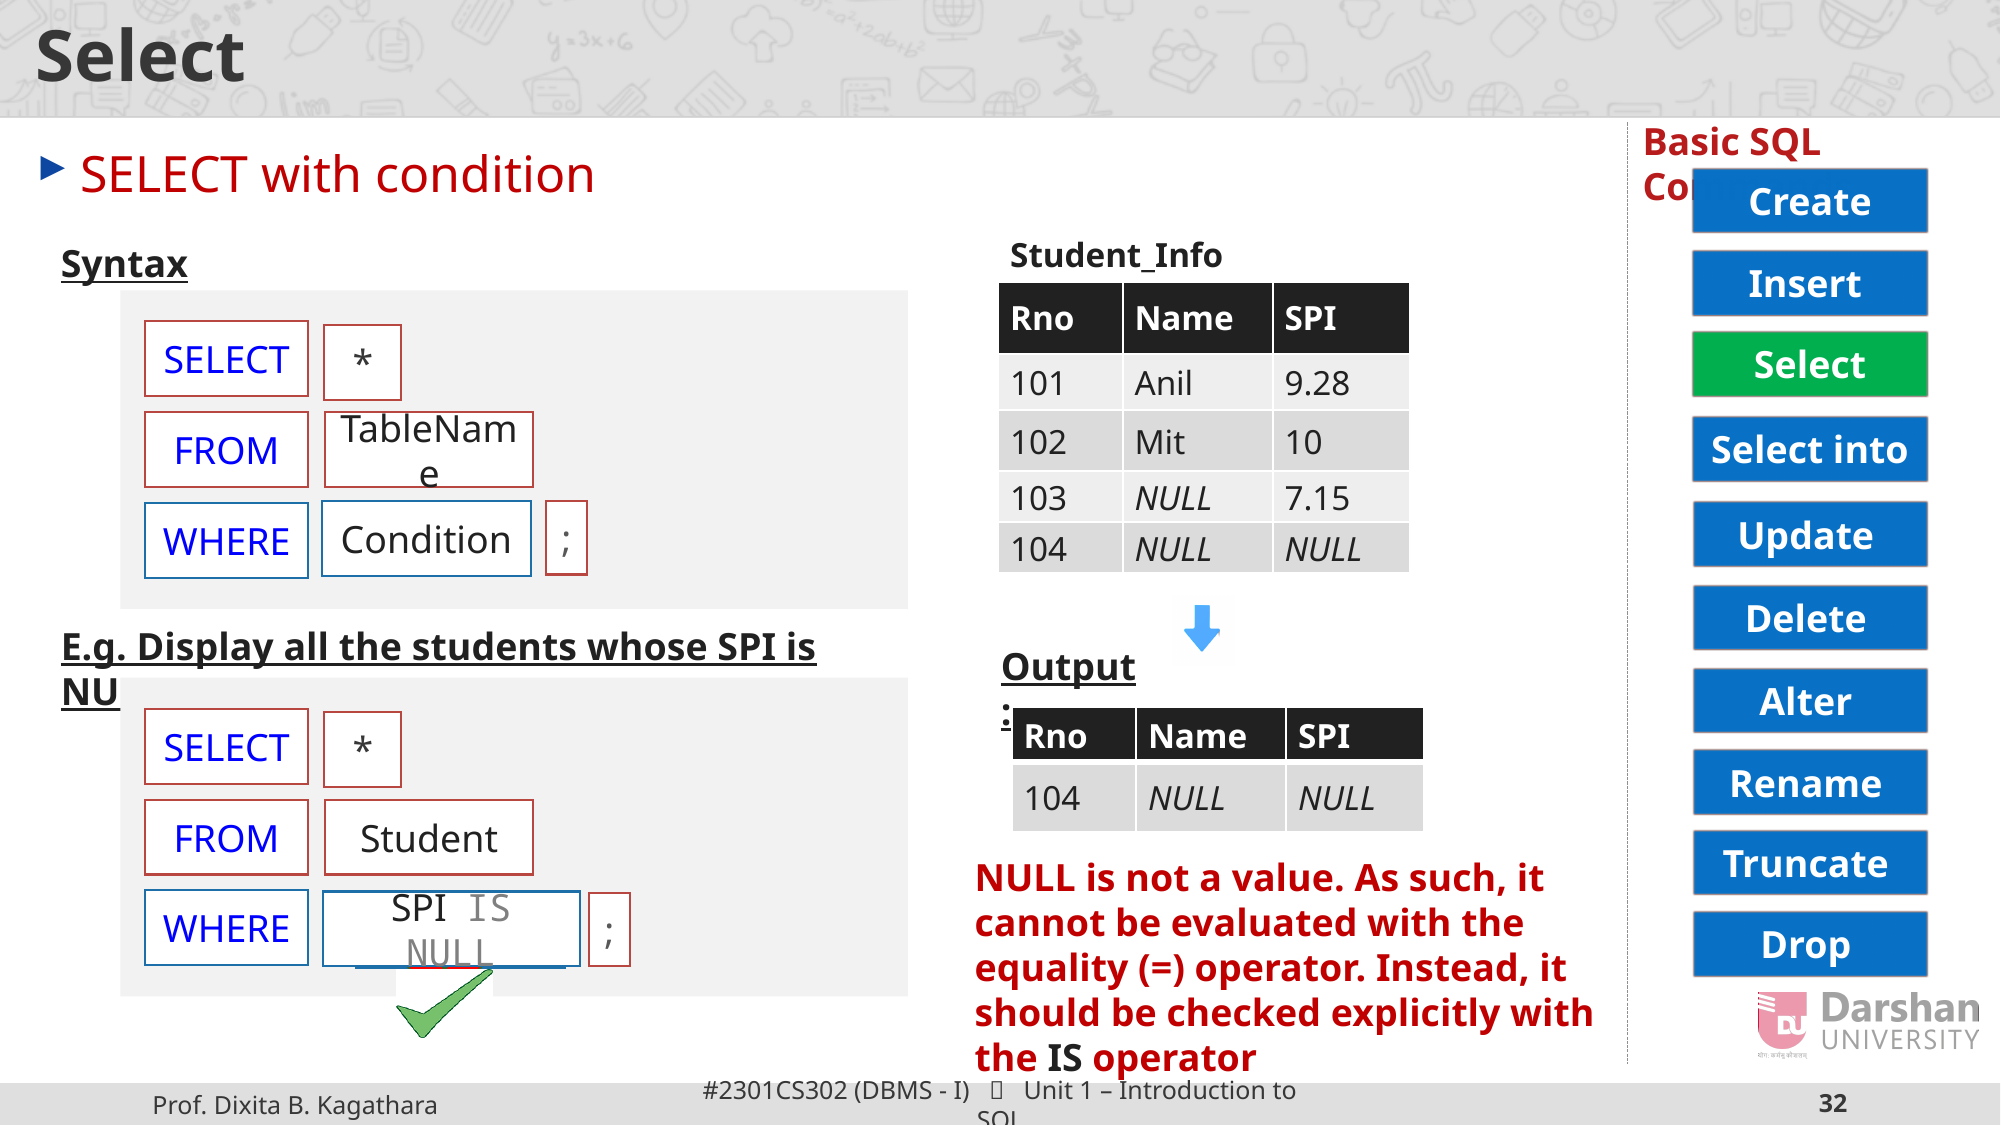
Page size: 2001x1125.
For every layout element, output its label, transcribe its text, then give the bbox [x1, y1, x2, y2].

text_box [119, 677, 909, 997]
text_box FROM [144, 799, 309, 876]
text_box * [323, 711, 402, 788]
table_cell NULL [1124, 523, 1272, 572]
text_box Drop [1695, 913, 1926, 975]
table_cell 7.15 [1274, 472, 1409, 521]
table_cell NULL [1137, 765, 1285, 831]
text_box Rename [1695, 751, 1926, 813]
text_box WHERE [144, 502, 309, 579]
table_cell 10 [1274, 411, 1409, 470]
table_cell NULL [1274, 523, 1409, 572]
text_box FROM [144, 411, 309, 488]
text_box Truncate [1695, 832, 1926, 893]
text_box WHERE [144, 889, 309, 966]
table_cell 103 [999, 472, 1122, 521]
table_header SPI [1287, 708, 1423, 759]
table_cell NULL [1287, 765, 1423, 831]
table_cell 104 [1013, 765, 1135, 831]
text_box Student [324, 799, 534, 876]
text_box Select into [1694, 418, 1926, 480]
picture [396, 969, 493, 1038]
table_cell 104 [999, 523, 1122, 572]
table_cell Rno [999, 283, 1122, 353]
text_box ; [545, 500, 588, 576]
text_box Select into [1758, 992, 1979, 1059]
table_cell 9.28 [1274, 355, 1409, 409]
table_header Student_Info [999, 228, 1409, 277]
text_box Condition [321, 500, 532, 577]
text_box TableName [324, 411, 534, 488]
text_box SPI IS NULL [322, 890, 581, 967]
text_box ; [588, 892, 631, 967]
table_cell 102 [999, 411, 1122, 470]
table_cell Anil [1124, 355, 1272, 409]
text_box [119, 289, 909, 610]
text_box NULL is not a value. As such, it cannot be evaluated with the equality (=) operator. Instead, it should be checked explicitly with the IS operator [974, 854, 1607, 1079]
table_cell SPI [1274, 283, 1409, 353]
text_box Basic SQL Commands [1627, 111, 2000, 216]
table_header Rno [1013, 740, 1135, 759]
text_box SELECT [144, 708, 309, 785]
table_cell Name [1124, 283, 1272, 353]
table_cell 101 [999, 355, 1122, 409]
title Select [0, 0, 2000, 117]
text_box Alter [1695, 670, 1926, 731]
text_box Create [1693, 169, 1927, 231]
picture [1168, 596, 1238, 666]
text_box SELECT [144, 320, 309, 397]
text_box Delete [1695, 587, 1926, 648]
text_box Select [1694, 333, 1926, 395]
text_box * [323, 324, 402, 401]
text_box Update [1695, 503, 1926, 565]
text_box Syntax [46, 232, 633, 293]
text_box E.g. Display all the students whose SPI is NULL [46, 615, 921, 721]
text_box Insert [1694, 252, 1926, 314]
table_cell Mit [1124, 411, 1272, 470]
table_header Name [1137, 708, 1285, 759]
list SELECT with condition [21, 141, 1599, 1059]
table_cell NULL [1124, 472, 1272, 521]
text_box Output : [986, 635, 1163, 740]
